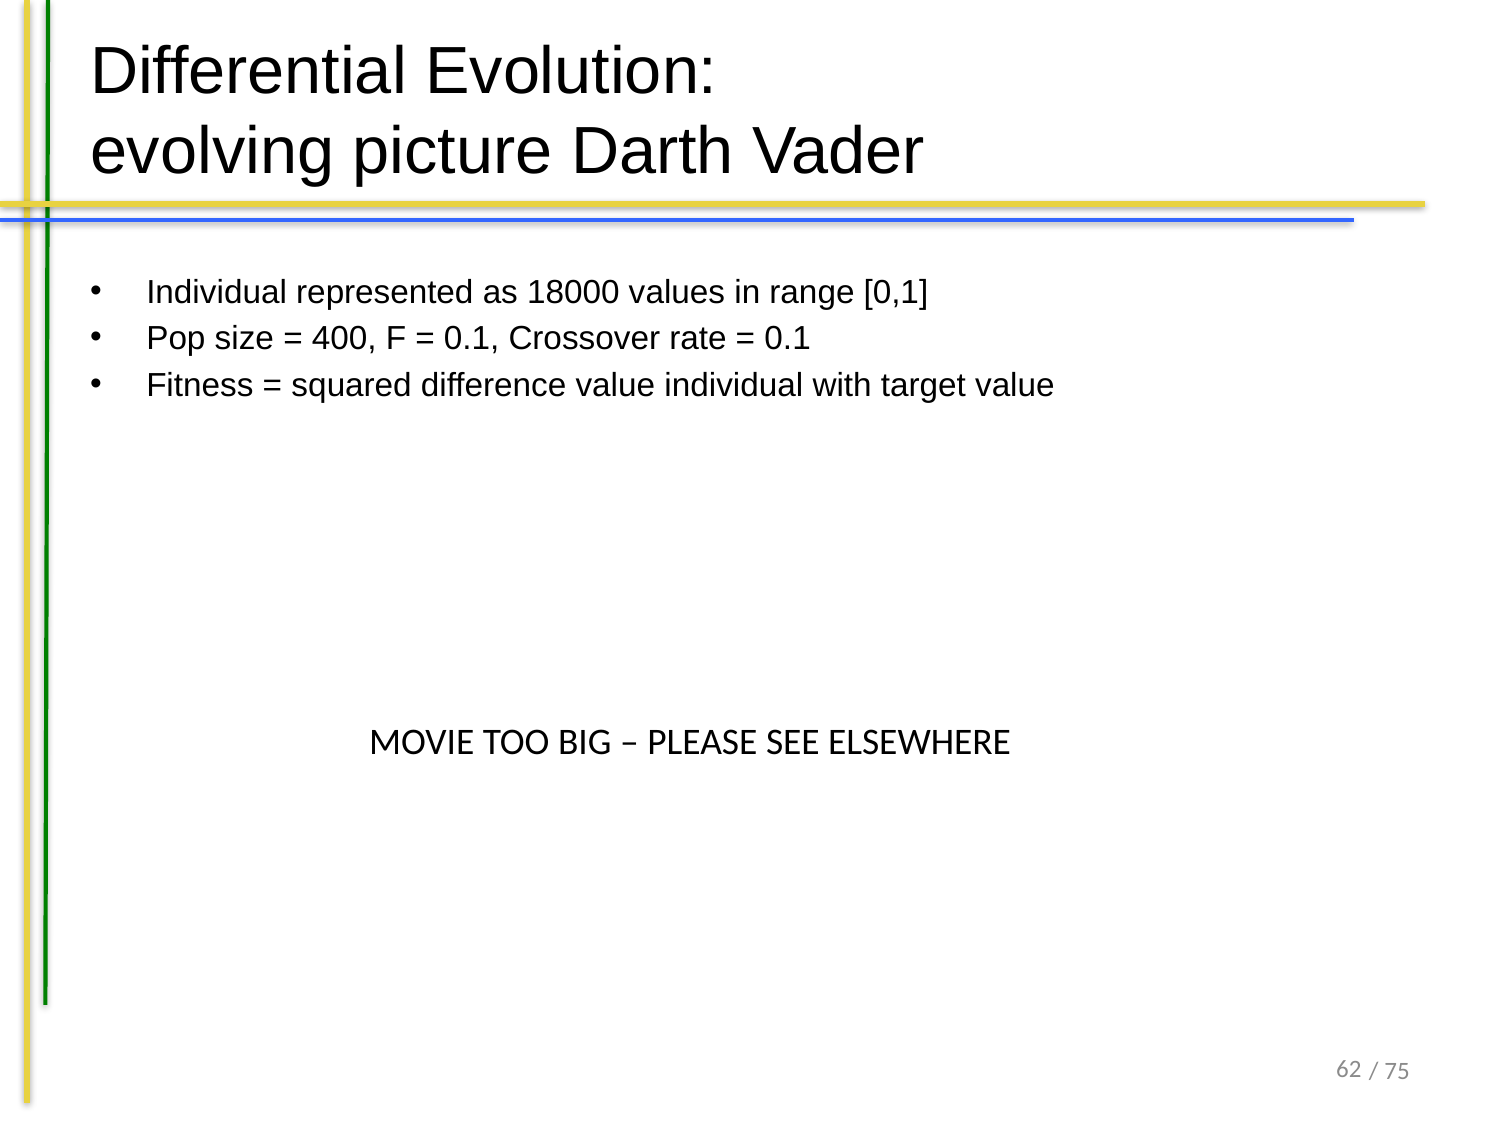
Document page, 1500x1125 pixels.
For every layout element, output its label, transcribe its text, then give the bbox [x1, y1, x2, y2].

title Differential Evolution: evolving picture Darth Vader [75, 12, 1425, 201]
text_box MOVIE TOO BIG – PLEASE SEE ELSEWHERE [354, 709, 1027, 770]
slide_number 62 [1222, 1026, 1377, 1109]
list Individual represented as 18000 values in range [0,1] Pop size = 400, F = 0.1, Crossover rate = 0.1 Fitness = squared difference value individual with target value [75, 262, 1425, 528]
